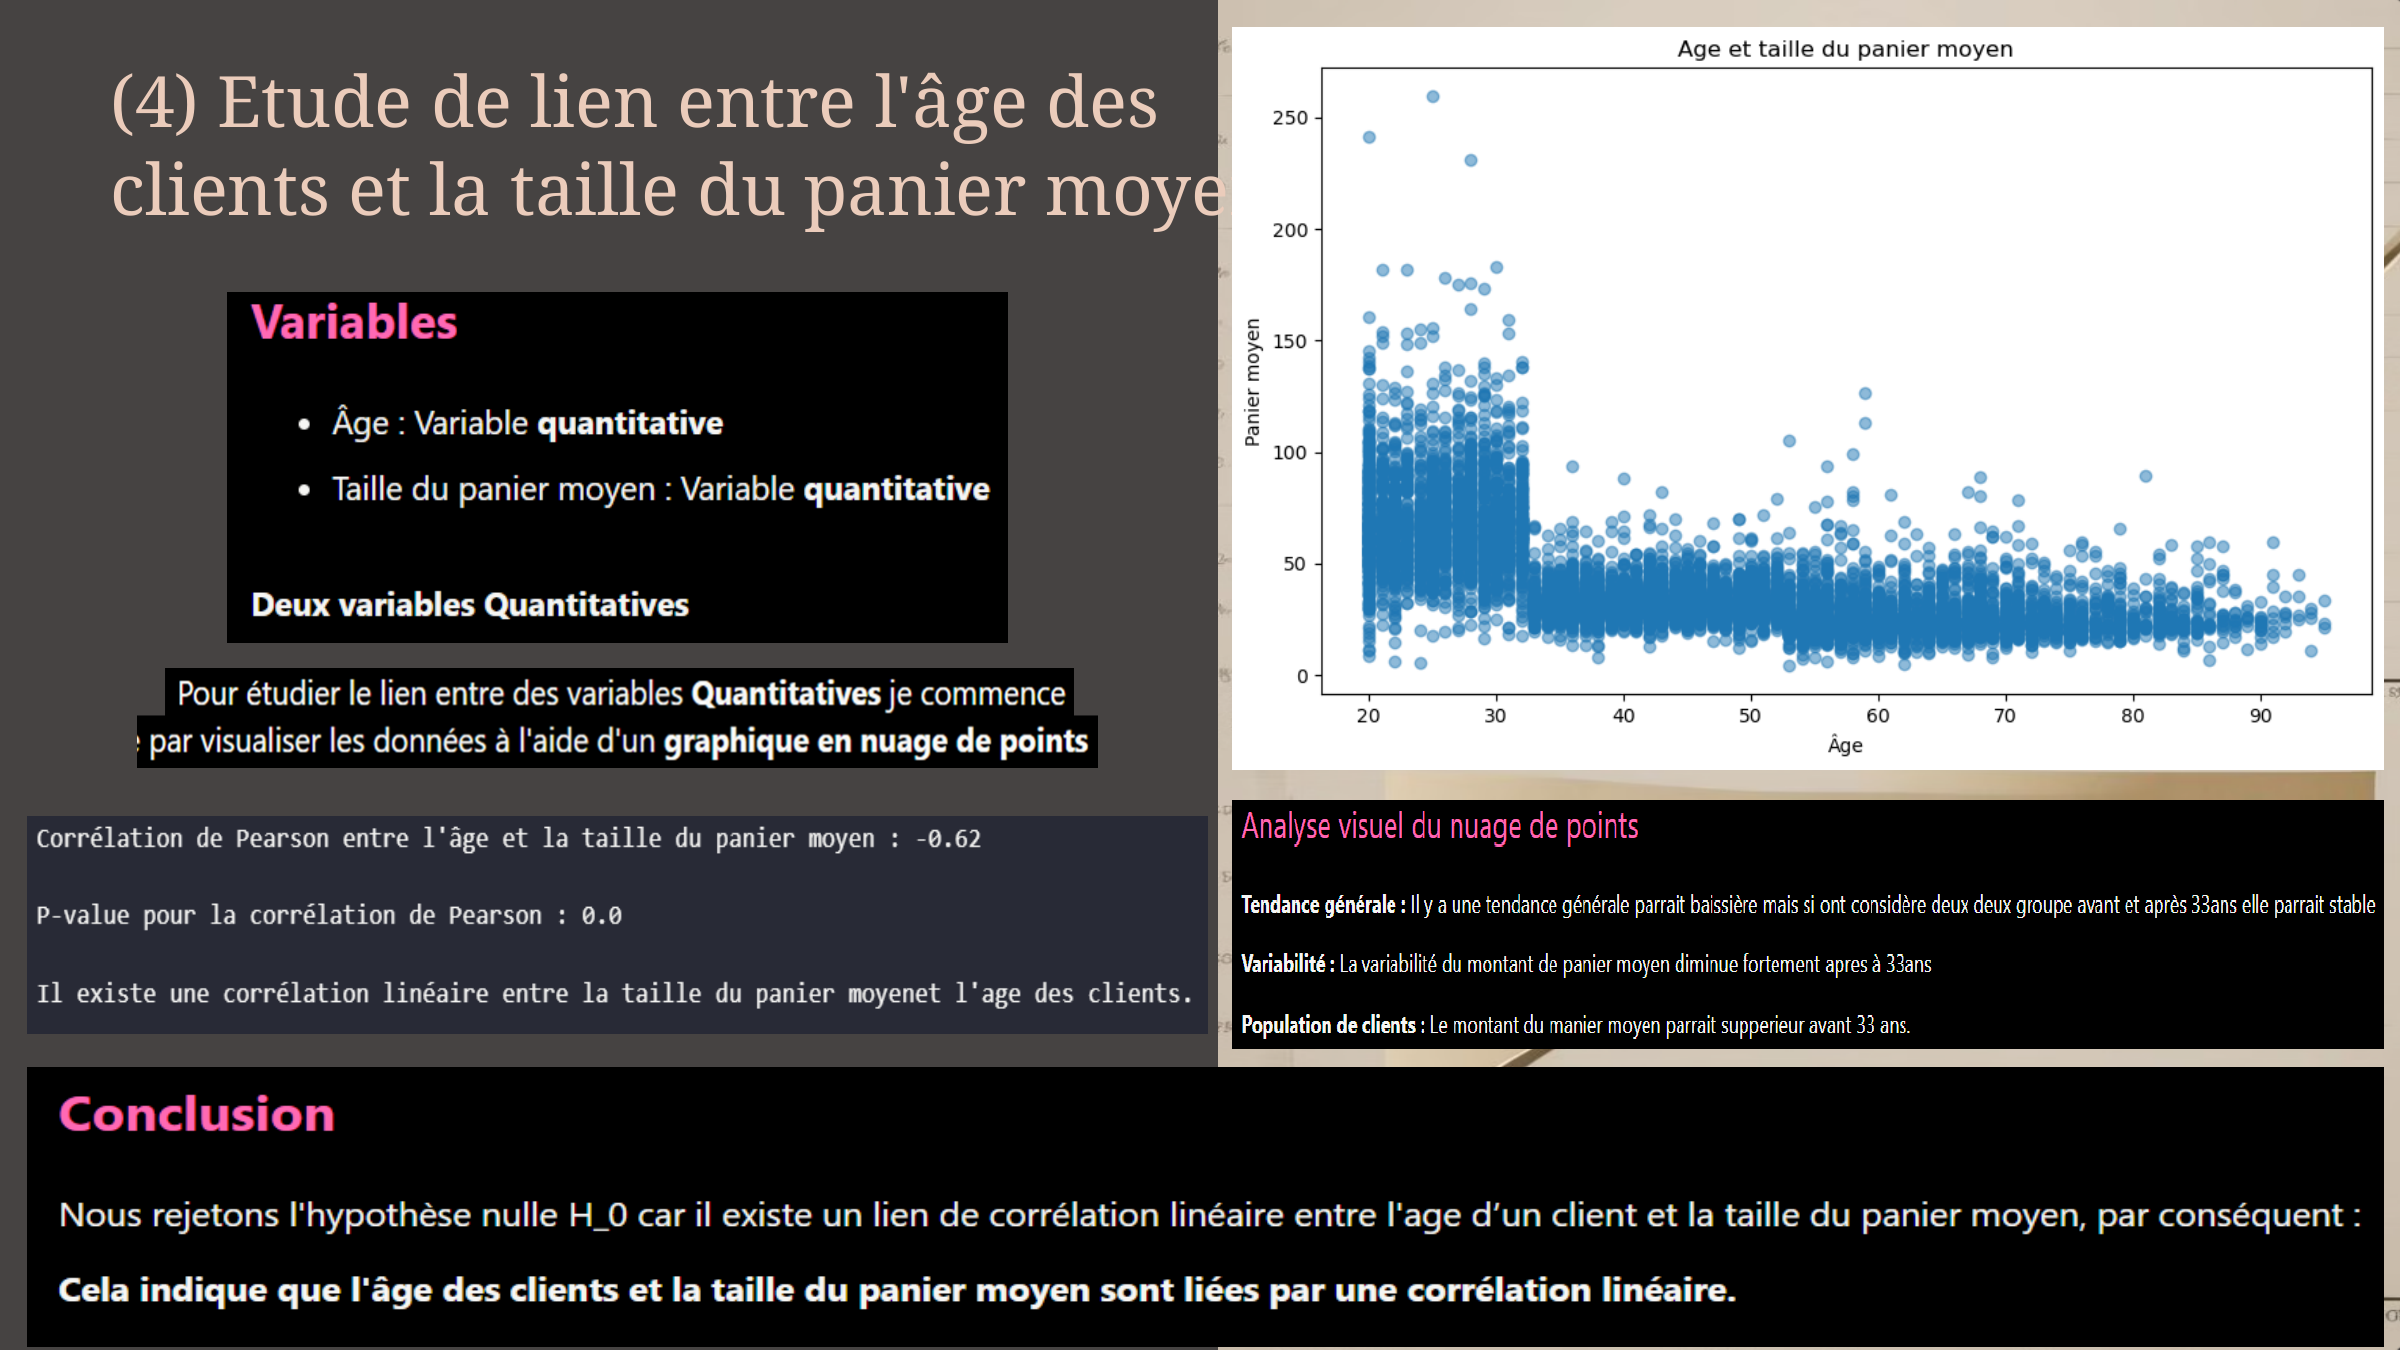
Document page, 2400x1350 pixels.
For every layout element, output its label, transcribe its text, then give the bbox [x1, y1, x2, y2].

text_box (4) Etude de lien entre l'âge des clients et la taille du panier moyen [96, 45, 1139, 134]
picture [227, 292, 1008, 643]
picture [137, 668, 1098, 768]
text_box [0, 0, 1218, 1350]
picture [27, 0, 2400, 1350]
picture [27, 816, 1208, 1034]
